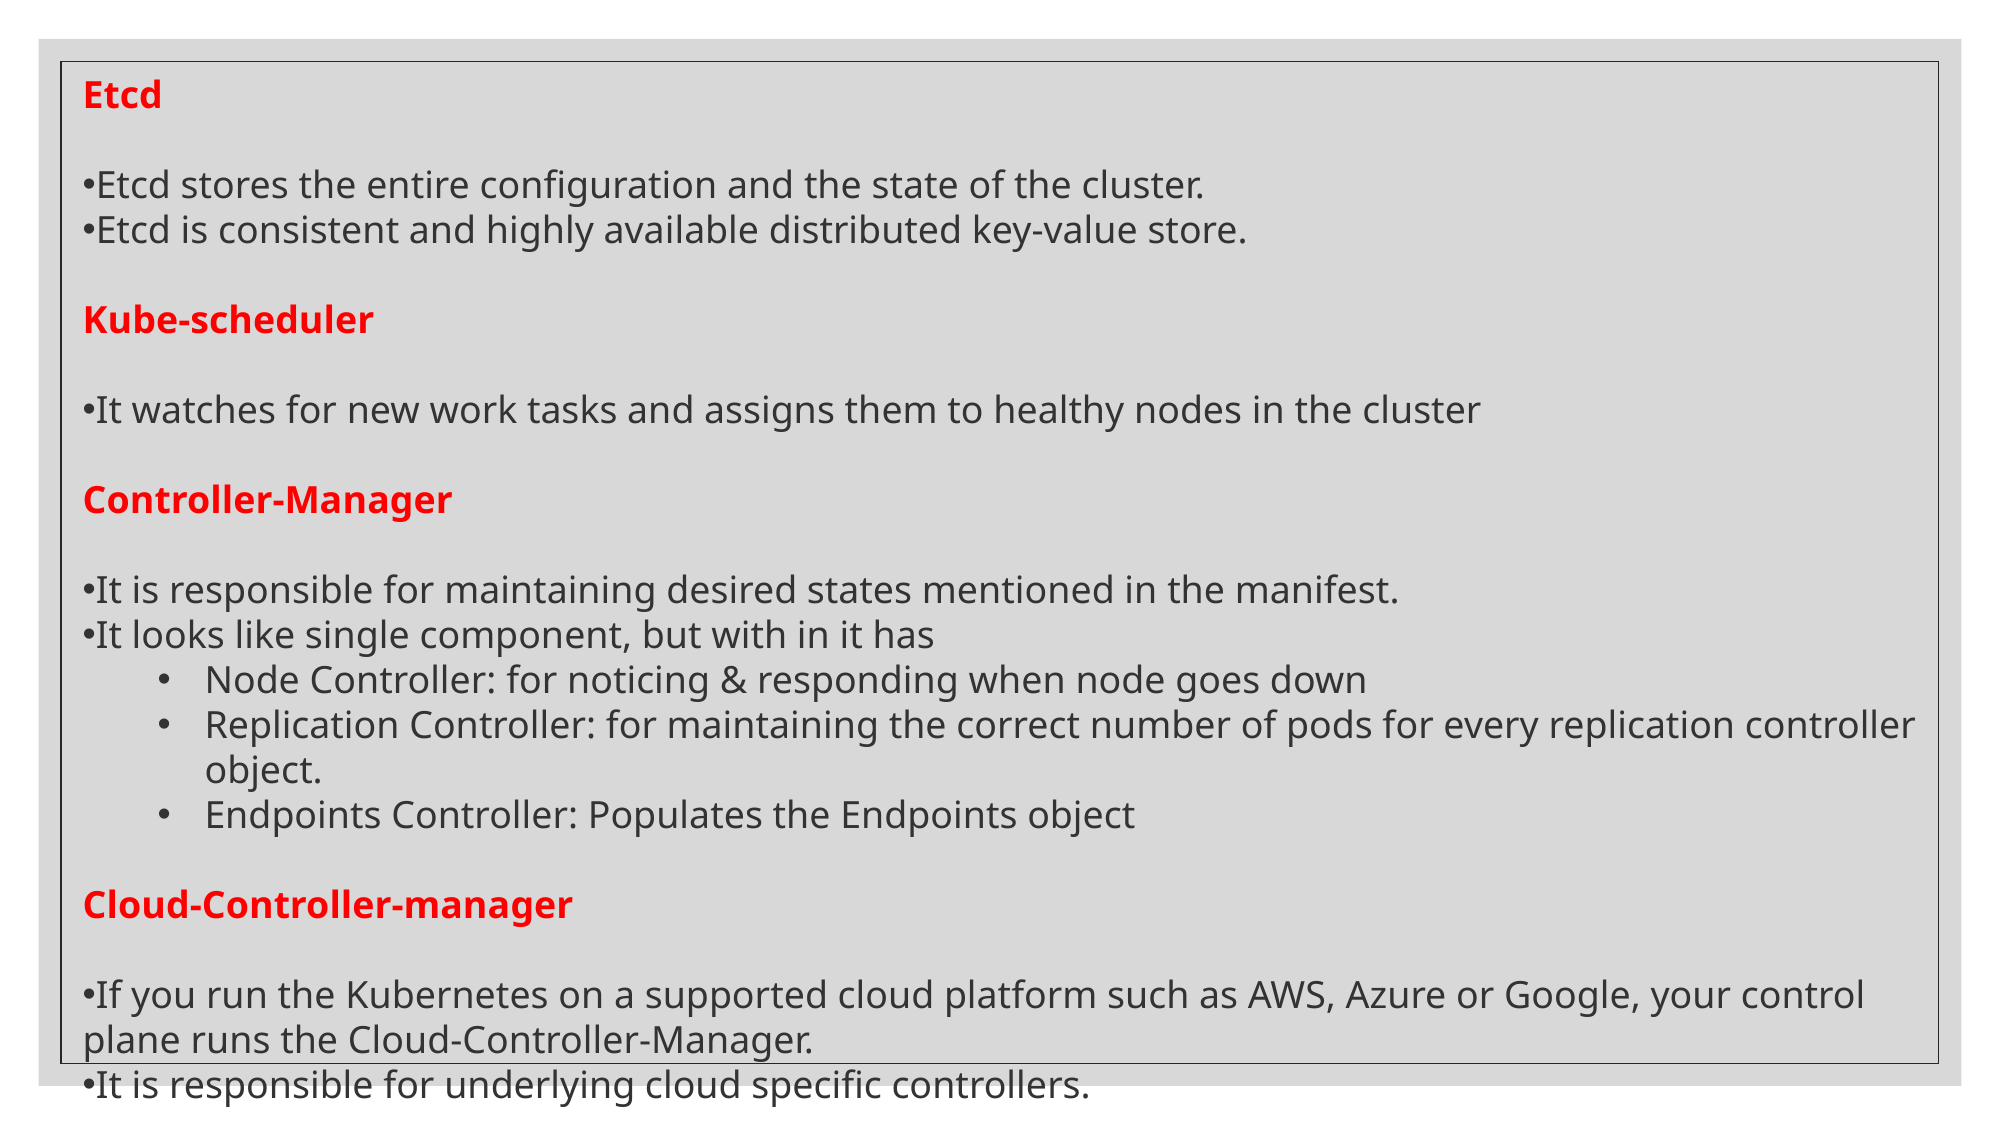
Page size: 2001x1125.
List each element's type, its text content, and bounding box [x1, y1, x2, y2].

text_box Etcd Etcd stores the entire configuration and the state of the cluster. Etcd is consistent and highly available distributed key-value store. Kube-scheduler It watches for new work tasks and assigns them to healthy nodes in the cluster Controller-Manager It is responsible for maintaining desired states mentioned in the manifest. It looks like single component, but with in it has Node Controller: for noticing & responding when node goes down Replication Controller: for maintaining the correct number of pods for every replication controller object. Endpoints Controller: Populates the Endpoints object Cloud-Controller-manager If you run the Kubernetes on a supported cloud platform such as AWS, Azure or Google, your control plane runs the Cloud-Controller-Manager. It is responsible for underlying cloud specific controllers. [67, 63, 1950, 1114]
